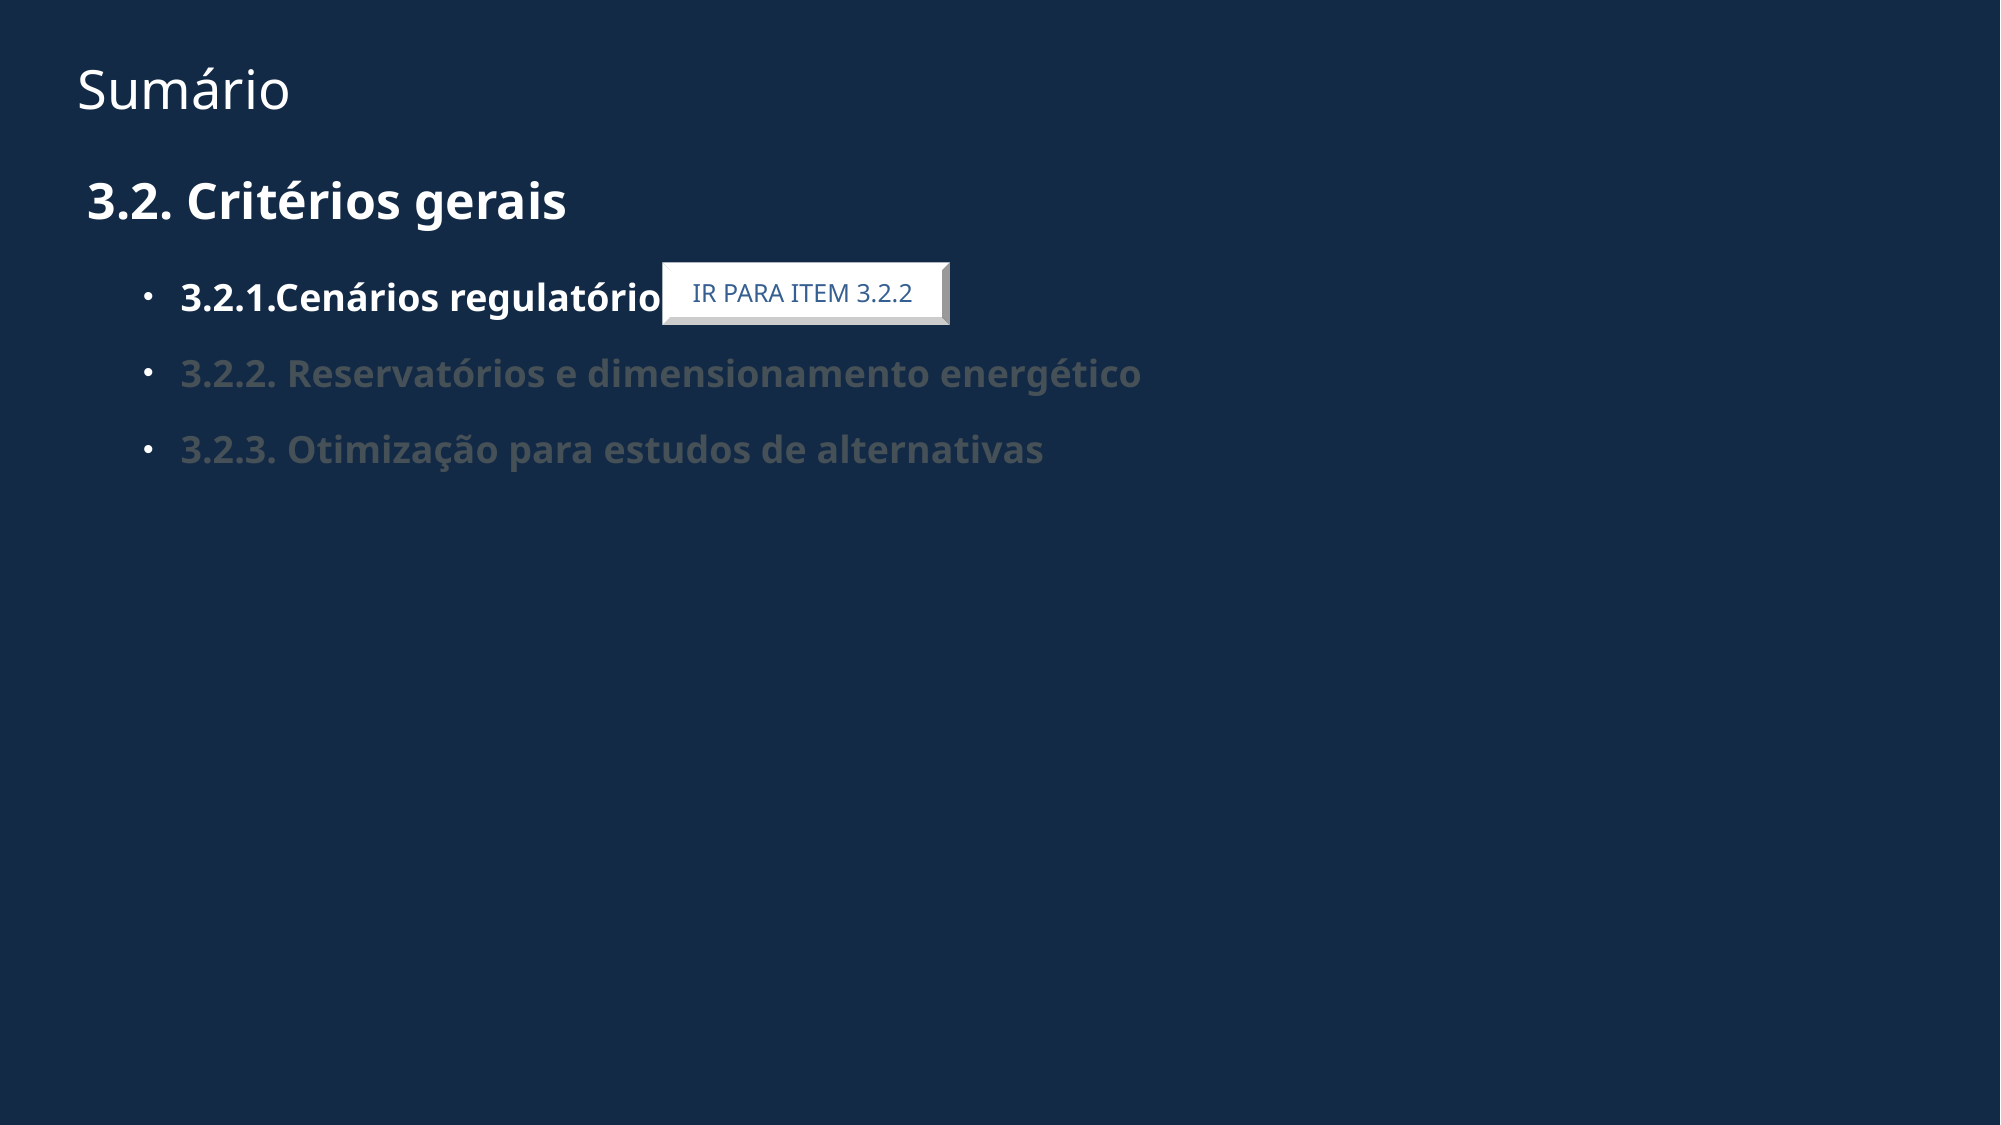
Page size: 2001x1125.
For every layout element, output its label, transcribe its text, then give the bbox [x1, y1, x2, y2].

title Sumário [664, 263, 948, 270]
list 3.2. Critérios gerais 3.2.1.Cenários regulatórios 3.2.2. Reservatórios e dimensionamento energético 3.2.3. Otimização para estudos de alternativas [62, 162, 1926, 1076]
text_box IR PARA ITEM 3.2.2 [662, 262, 950, 325]
title Sumário [62, 37, 1926, 138]
